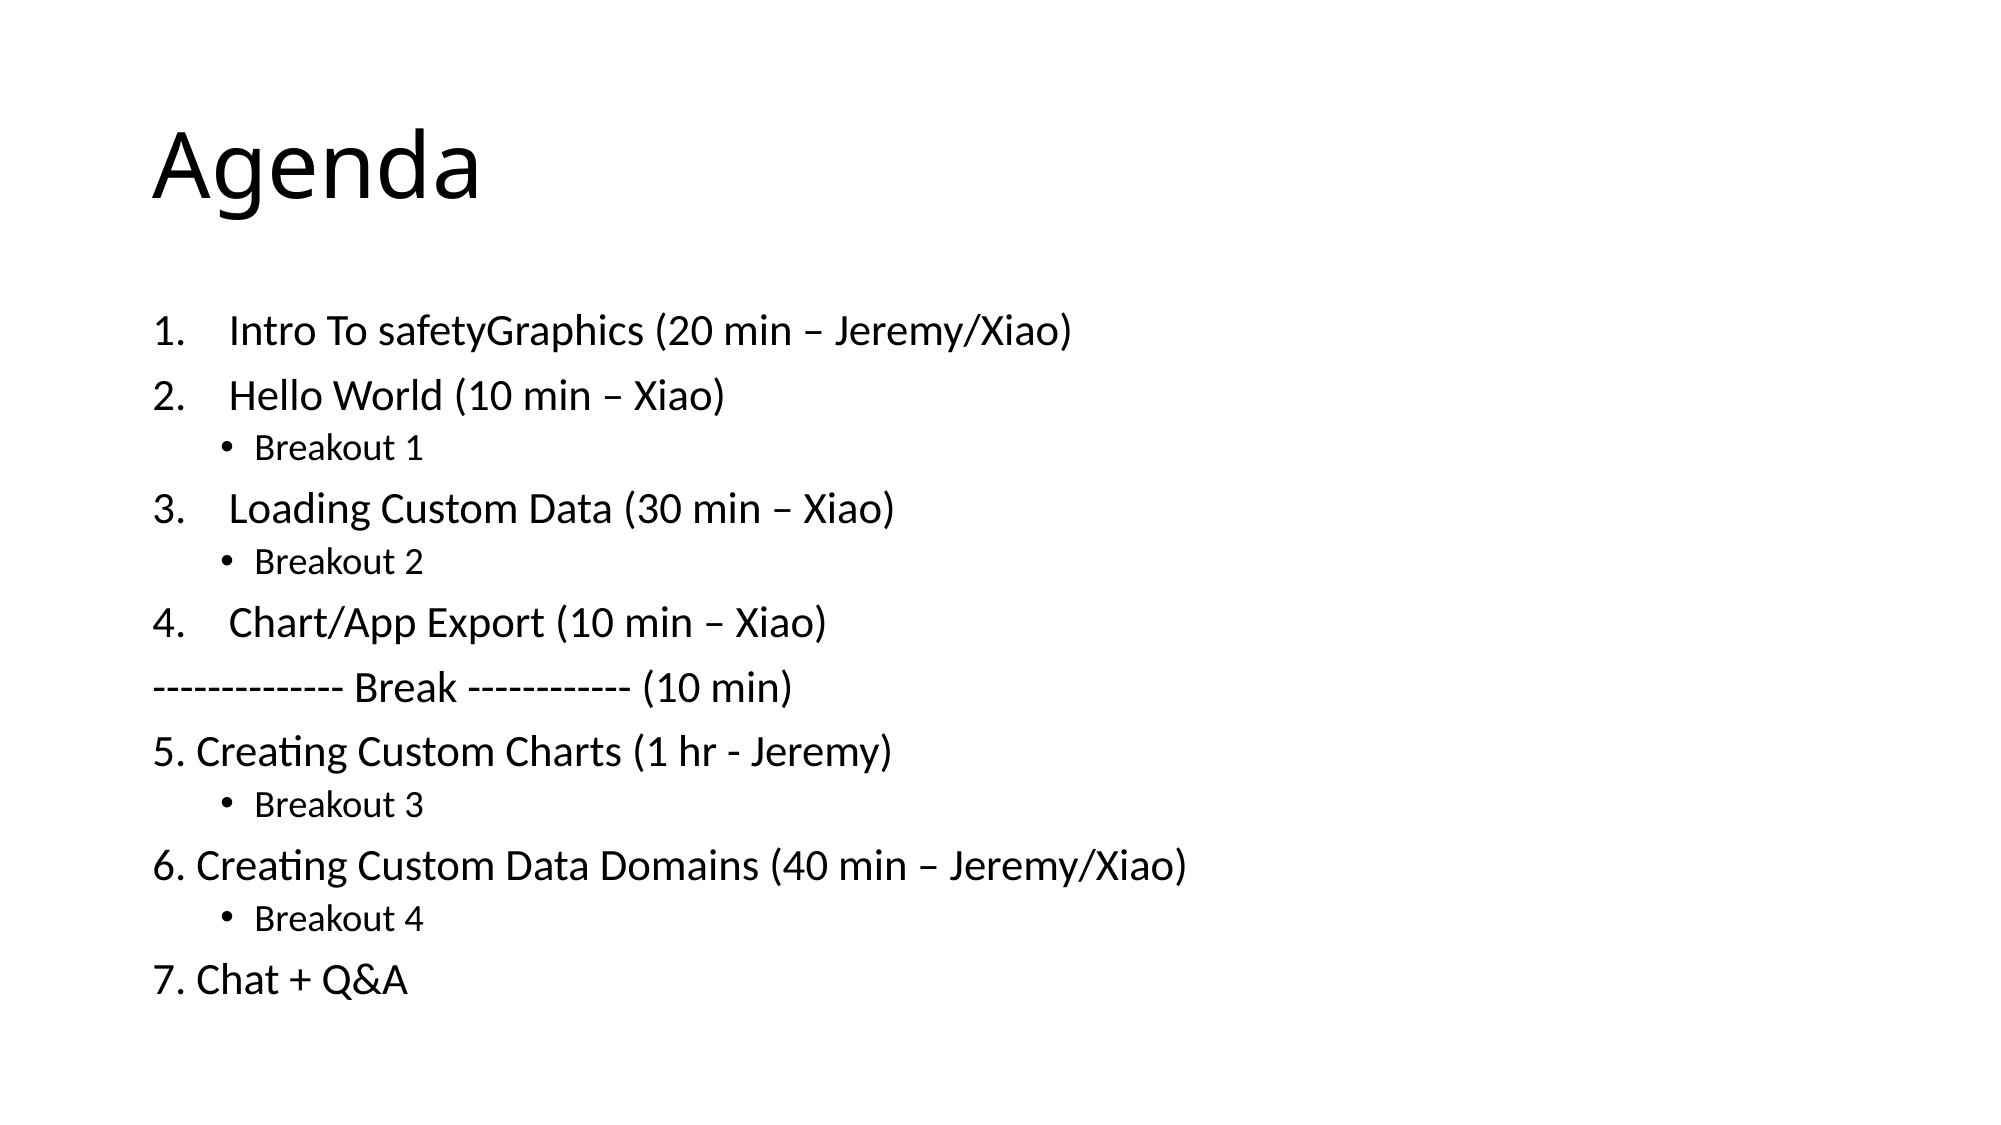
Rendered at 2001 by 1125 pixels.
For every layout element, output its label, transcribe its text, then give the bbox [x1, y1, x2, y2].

list Intro To safetyGraphics (20 min – Jeremy/Xiao) Hello World (10 min – Xiao) Breakout 1 Loading Custom Data (30 min – Xiao) Breakout 2 Chart/App Export (10 min – Xiao) -------------- Break ------------ (10 min) 5. Creating Custom Charts (1 hr - Jeremy) Breakout 3 6. Creating Custom Data Domains (40 min – Jeremy/Xiao) Breakout 4 7. Chat + Q&A [137, 299, 1863, 1014]
title Agenda [137, 59, 1863, 278]
